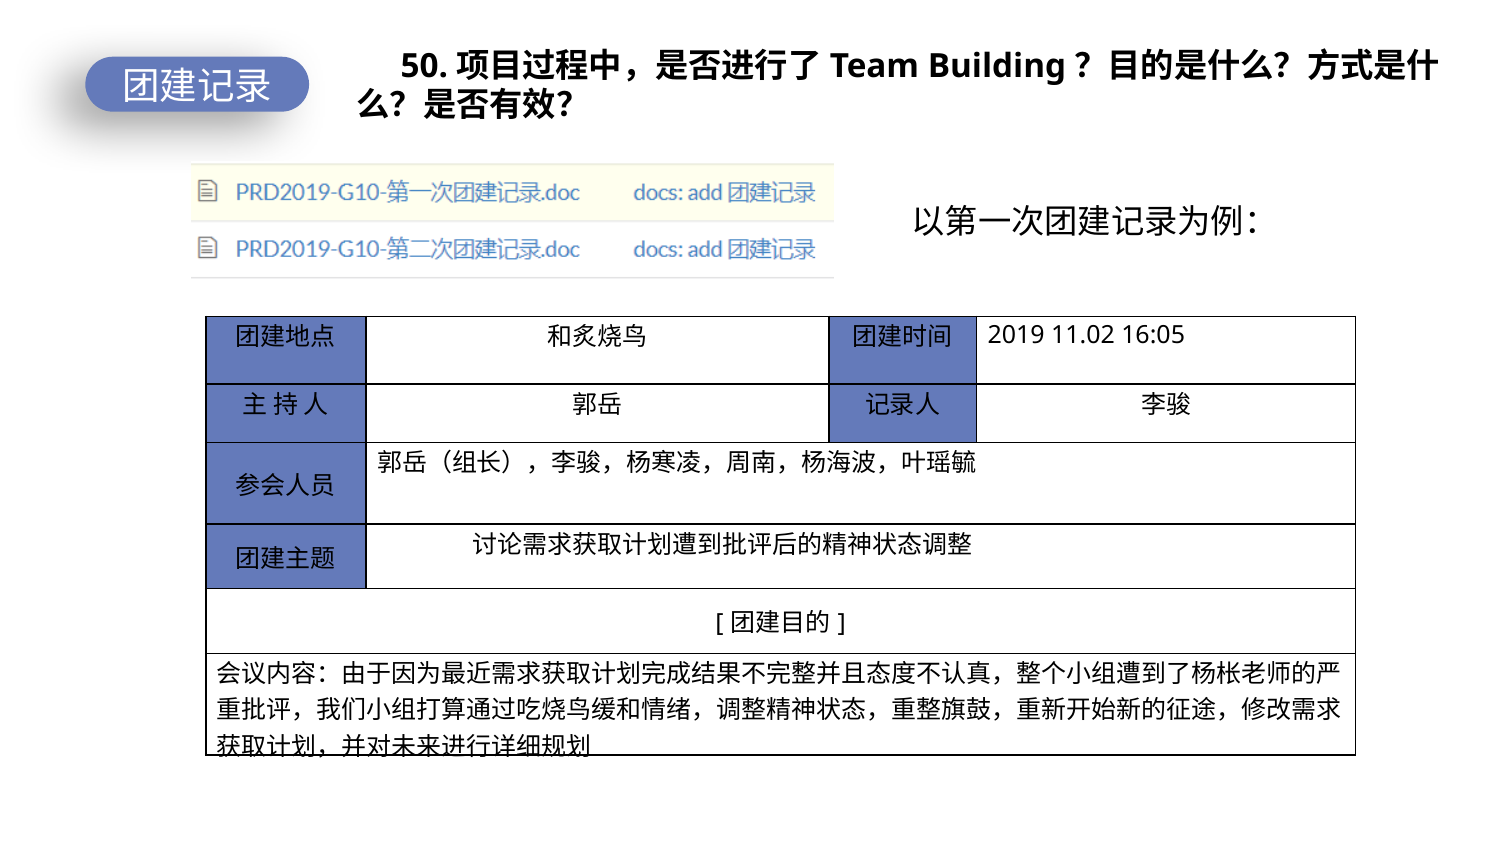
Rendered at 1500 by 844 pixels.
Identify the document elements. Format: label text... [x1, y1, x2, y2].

table_header 团建时间 [830, 317, 976, 383]
table_cell 会议内容：由于因为最近需求获取计划完成结果不完整并且态度不认真，整个小组遭到了杨枨老师的严重批评，我们小组打算通过吃烧鸟缓和情绪，调整精神状态，重整旗鼓，重新开始新的征途，修改需求获取计划，并对未来进行详细规划 [207, 654, 1355, 754]
table_cell 讨论需求获取计划遭到批评后的精神状态调整 [367, 525, 1355, 588]
picture [191, 161, 834, 281]
table_cell 郭岳 [367, 385, 828, 442]
table_header 团建地点 [207, 317, 365, 383]
text_box 50.项目过程中，是否进行了Team Building？目的是什么？方式是什么？是否有效？ [342, 36, 1486, 131]
text_box 以第一次团建记录为例： [853, 193, 1366, 248]
text_box 团建记录 [85, 56, 310, 112]
table_cell 郭岳（组长），李骏，杨寒凌，周南，杨海波，叶瑶毓 [367, 443, 1355, 523]
table_cell 参会人员 [207, 443, 365, 523]
table_cell 李骏 [977, 385, 1355, 442]
table_cell 记录人 [830, 385, 976, 442]
table_cell [团建目的] [207, 589, 1355, 653]
table_header 2019 11.02 16:05 [977, 317, 1355, 383]
table_cell 主 持 人 [207, 385, 365, 442]
table_cell 团建主题 [207, 525, 365, 588]
table_header 和炙烧鸟 [367, 317, 828, 383]
